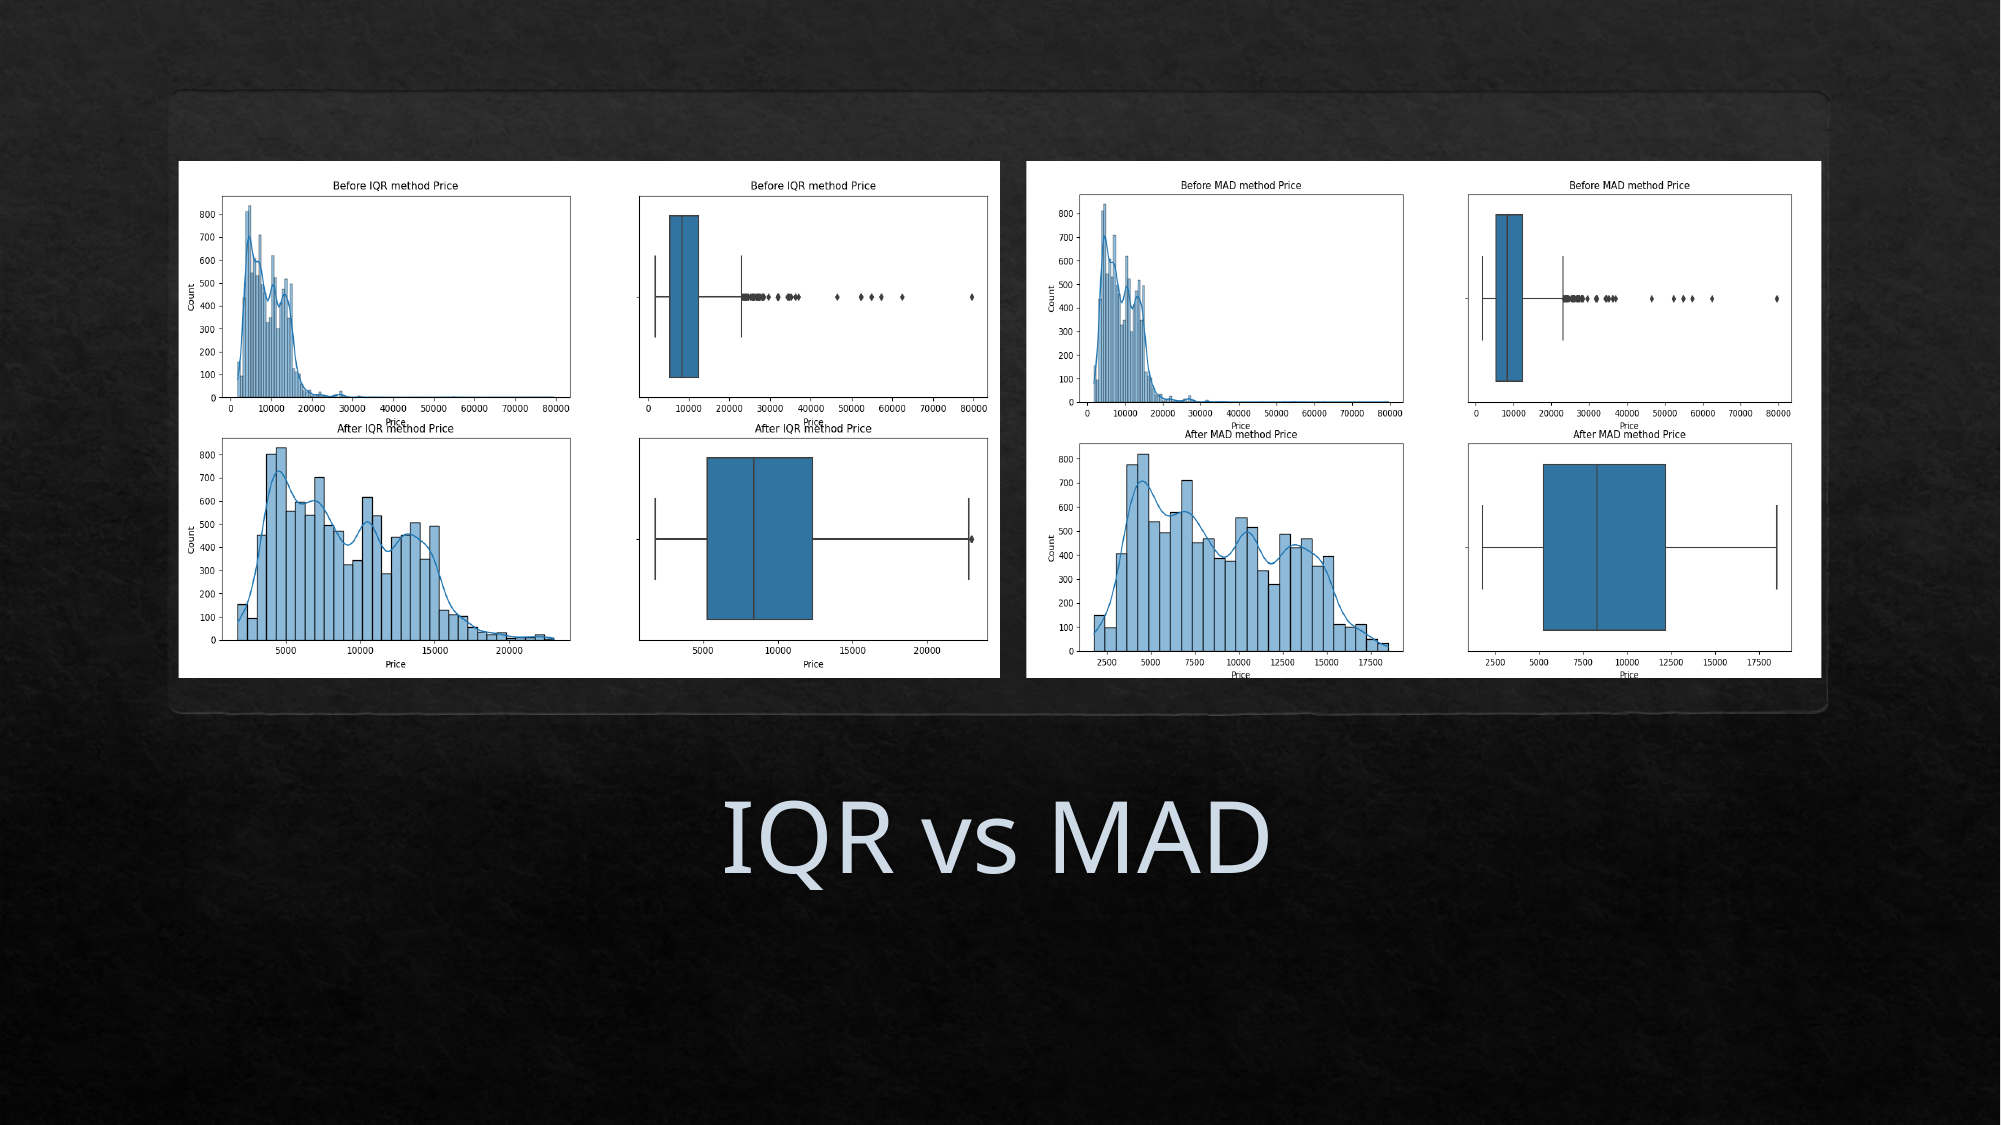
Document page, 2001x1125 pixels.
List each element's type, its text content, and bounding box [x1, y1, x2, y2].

title IQR vs MAD [223, 732, 1773, 903]
picture [165, 89, 1831, 717]
text_box [0, 0, 2000, 1125]
